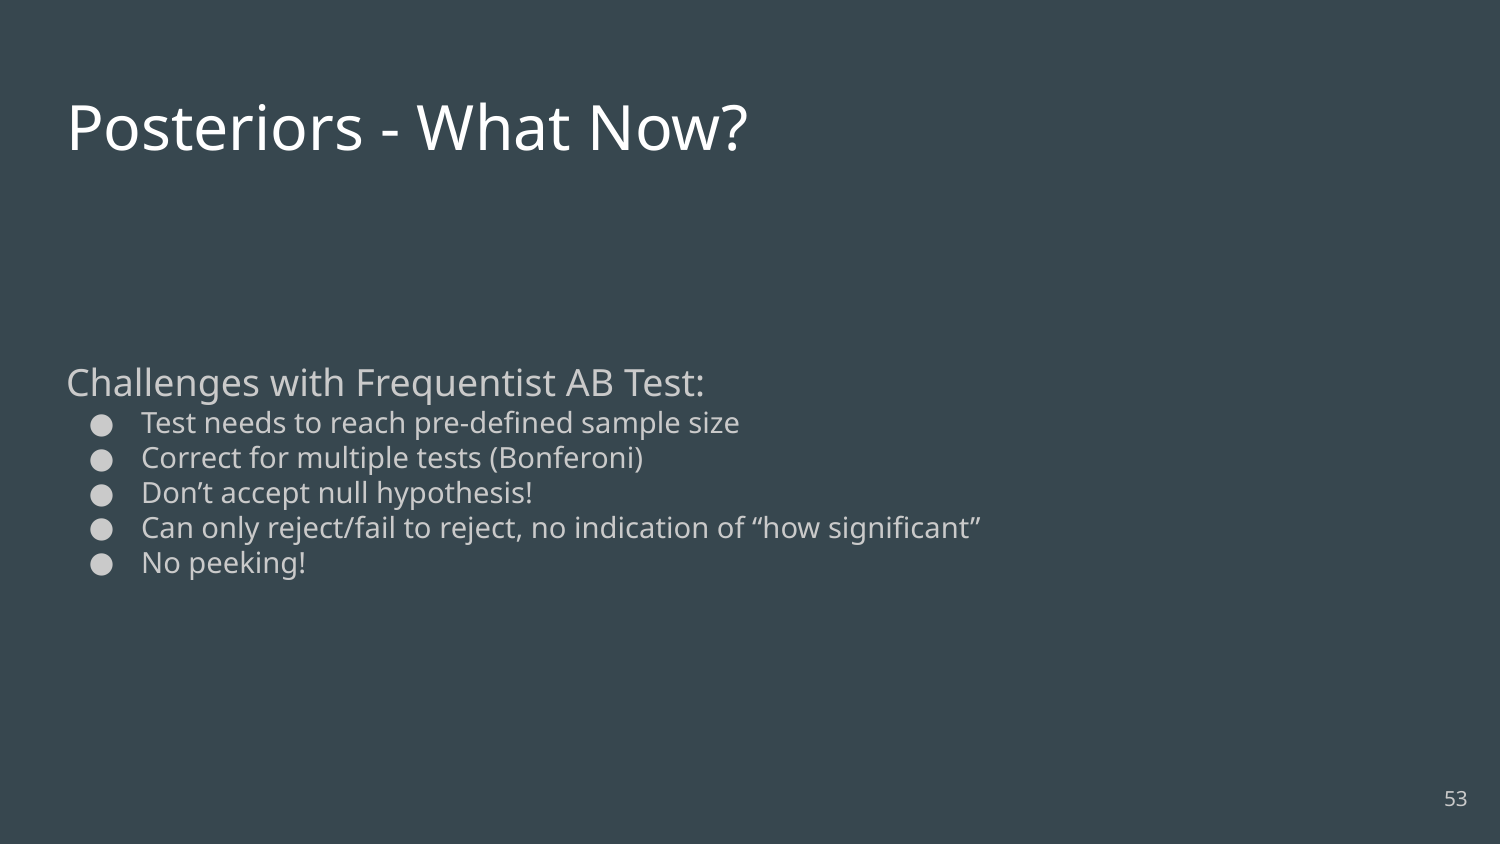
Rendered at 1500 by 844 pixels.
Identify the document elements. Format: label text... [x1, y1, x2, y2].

slide_number ‹#› [1392, 767, 1483, 833]
list Challenges with Frequentist AB Test: Test needs to reach pre-defined sample size Correct for multiple tests (Bonferoni) Don’t accept null hypothesis! Can only reject/fail to reject, no indication of “how significant” No peeking! [51, 189, 1393, 750]
title Posteriors - What Now? [51, 72, 1449, 167]
